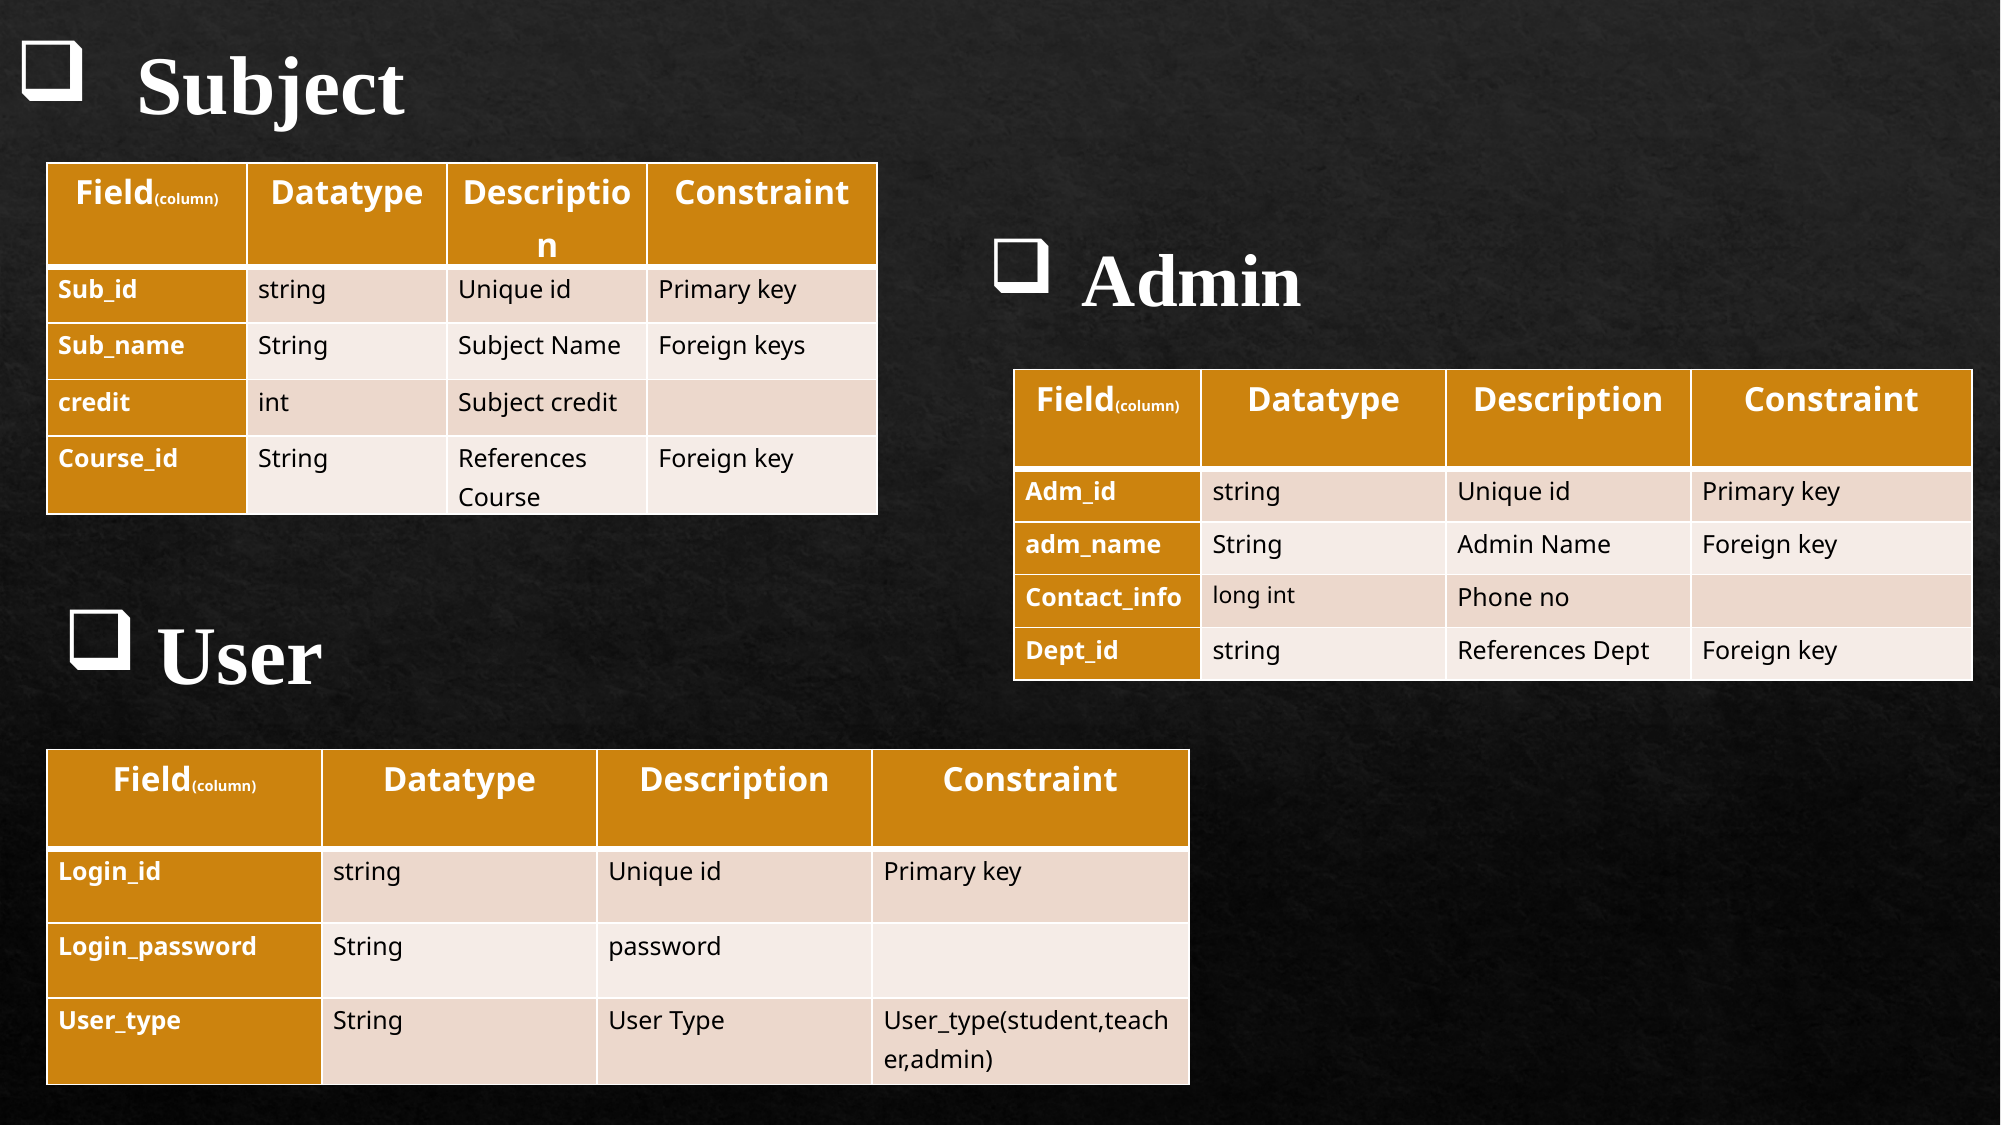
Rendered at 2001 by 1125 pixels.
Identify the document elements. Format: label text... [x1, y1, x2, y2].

table_cell long int [1202, 575, 1445, 627]
table_cell User Type [598, 999, 871, 1084]
table_header Description [598, 750, 871, 846]
table_cell Subject credit [448, 380, 646, 435]
table_cell Foreign key [648, 437, 876, 513]
table_cell string [1202, 472, 1445, 521]
table_cell Login_id [48, 852, 321, 922]
table_cell [1692, 575, 1971, 627]
table_cell User_type(student,teacher,admin) [873, 999, 1188, 1084]
table_cell Unique id [1447, 472, 1690, 521]
table_cell string [248, 270, 446, 322]
table_cell string [1202, 628, 1445, 679]
table_cell Course_id [48, 437, 246, 513]
table_header Constraint [648, 164, 876, 264]
table_cell Phone no [1447, 575, 1690, 627]
text_box Subject [0, 24, 539, 139]
table_cell password [598, 924, 871, 997]
table_cell int [248, 380, 446, 435]
table_cell Unique id [598, 852, 871, 922]
table_cell String [323, 924, 596, 997]
table_cell [648, 380, 876, 435]
table_cell Unique id [448, 270, 646, 322]
table_cell Foreign key [1692, 628, 1971, 679]
table_cell Primary key [648, 270, 876, 322]
table_header Field(column) [48, 750, 321, 846]
table_cell Admin Name [1447, 523, 1690, 574]
table_header Constraint [1692, 370, 1971, 466]
text_box User [48, 593, 339, 709]
table_header Datatype [1202, 370, 1445, 466]
table_cell Primary key [1692, 472, 1971, 521]
table_cell User_type [48, 999, 321, 1084]
table_cell References Dept [1447, 628, 1690, 679]
table_cell Sub_name [48, 324, 246, 379]
table_header Field(column) [48, 164, 246, 264]
table_cell String [1202, 523, 1445, 574]
table_header Description [448, 164, 646, 264]
table_header Datatype [323, 750, 596, 846]
table_header Datatype [248, 164, 446, 264]
table_header Description [1447, 370, 1690, 466]
table_header Field(column) [1015, 370, 1200, 466]
table_cell credit [48, 380, 246, 435]
text_box Admin [973, 223, 2000, 329]
table_cell Foreign keys [648, 324, 876, 379]
table_cell Adm_id [1015, 472, 1200, 521]
table_cell Login_password [48, 924, 321, 997]
table_cell Sub_id [48, 270, 246, 322]
table_cell Subject Name [448, 324, 646, 379]
table_cell string [323, 852, 596, 922]
table_cell String [323, 999, 596, 1084]
table_cell References Course [448, 437, 646, 513]
table_cell Contact_info [1015, 575, 1200, 627]
table_cell String [248, 324, 446, 379]
table_cell Dept_id [1015, 628, 1200, 679]
table_cell Foreign key [1692, 523, 1971, 574]
table_cell String [248, 437, 446, 513]
table_cell Primary key [873, 852, 1188, 922]
table_cell adm_name [1015, 523, 1200, 574]
table_header Constraint [873, 750, 1188, 846]
table_cell [873, 924, 1188, 997]
